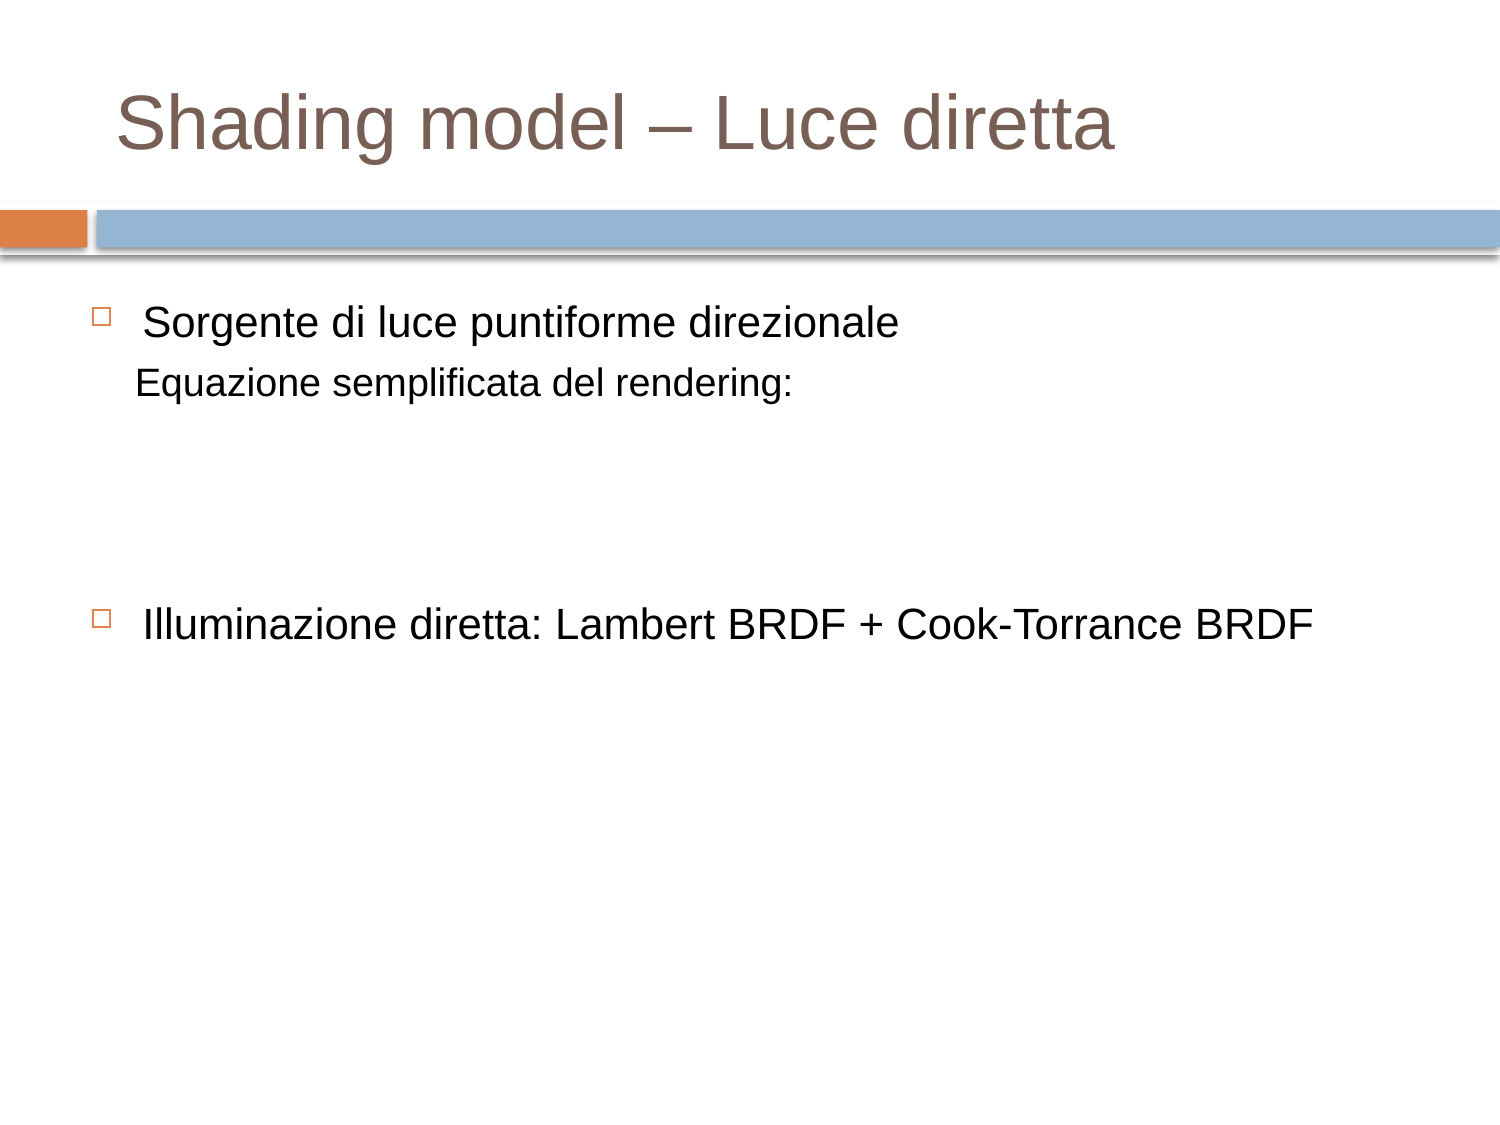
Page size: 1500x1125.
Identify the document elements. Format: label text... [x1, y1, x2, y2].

title Shading model – Luce diretta [100, 37, 1438, 200]
